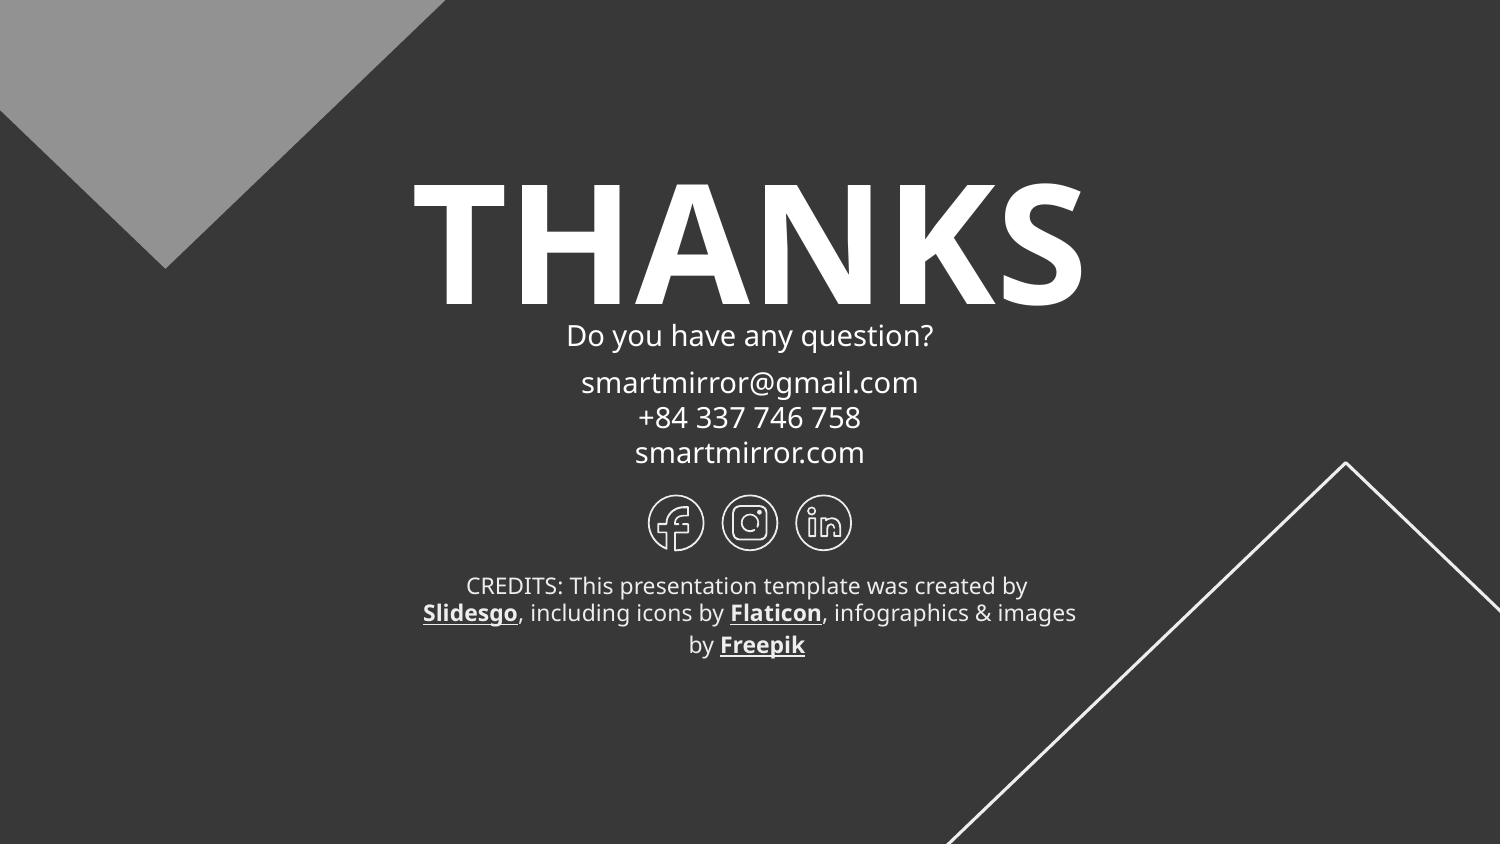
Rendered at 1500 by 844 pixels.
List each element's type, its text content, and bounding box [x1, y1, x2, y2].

title THANKS [116, 122, 1383, 336]
subtitle Do you have any question? [503, 302, 997, 359]
text_box [647, 494, 705, 552]
list smartmirror@gmail.com +84 337 746 758 smartmirror.com [503, 359, 997, 463]
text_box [795, 494, 853, 552]
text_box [721, 494, 779, 552]
